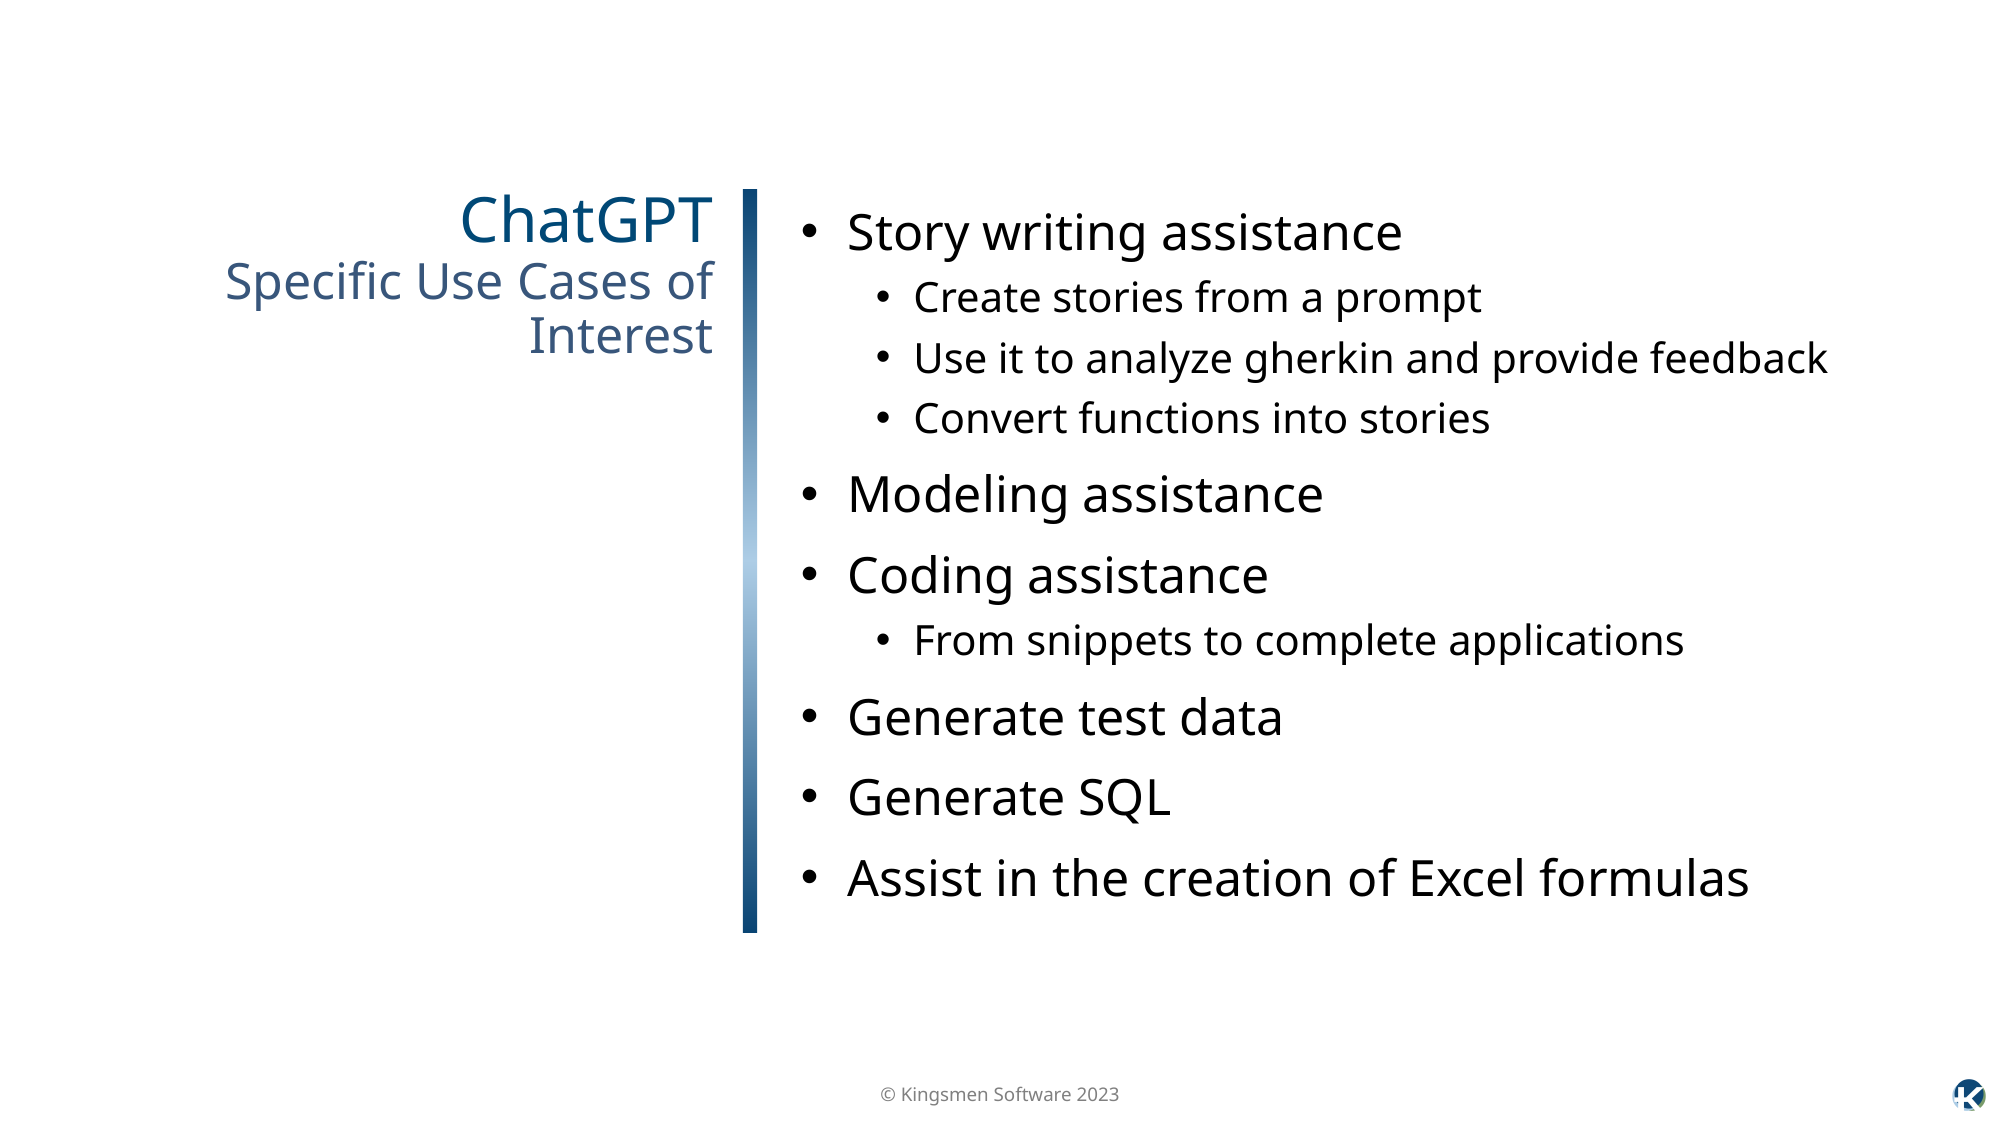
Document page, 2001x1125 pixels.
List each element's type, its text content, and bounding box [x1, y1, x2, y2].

list Story writing assistance Create stories from a prompt Use it to analyze gherkin and provide feedback Convert functions into stories Modeling assistance Coding assistance From snippets to complete applications Generate test data Generate SQL Assist in the creation of Excel formulas [785, 192, 1967, 970]
picture [1951, 1078, 1987, 1112]
list ChatGPT [43, 181, 729, 270]
list Specific Use Cases of Interest [108, 249, 729, 307]
